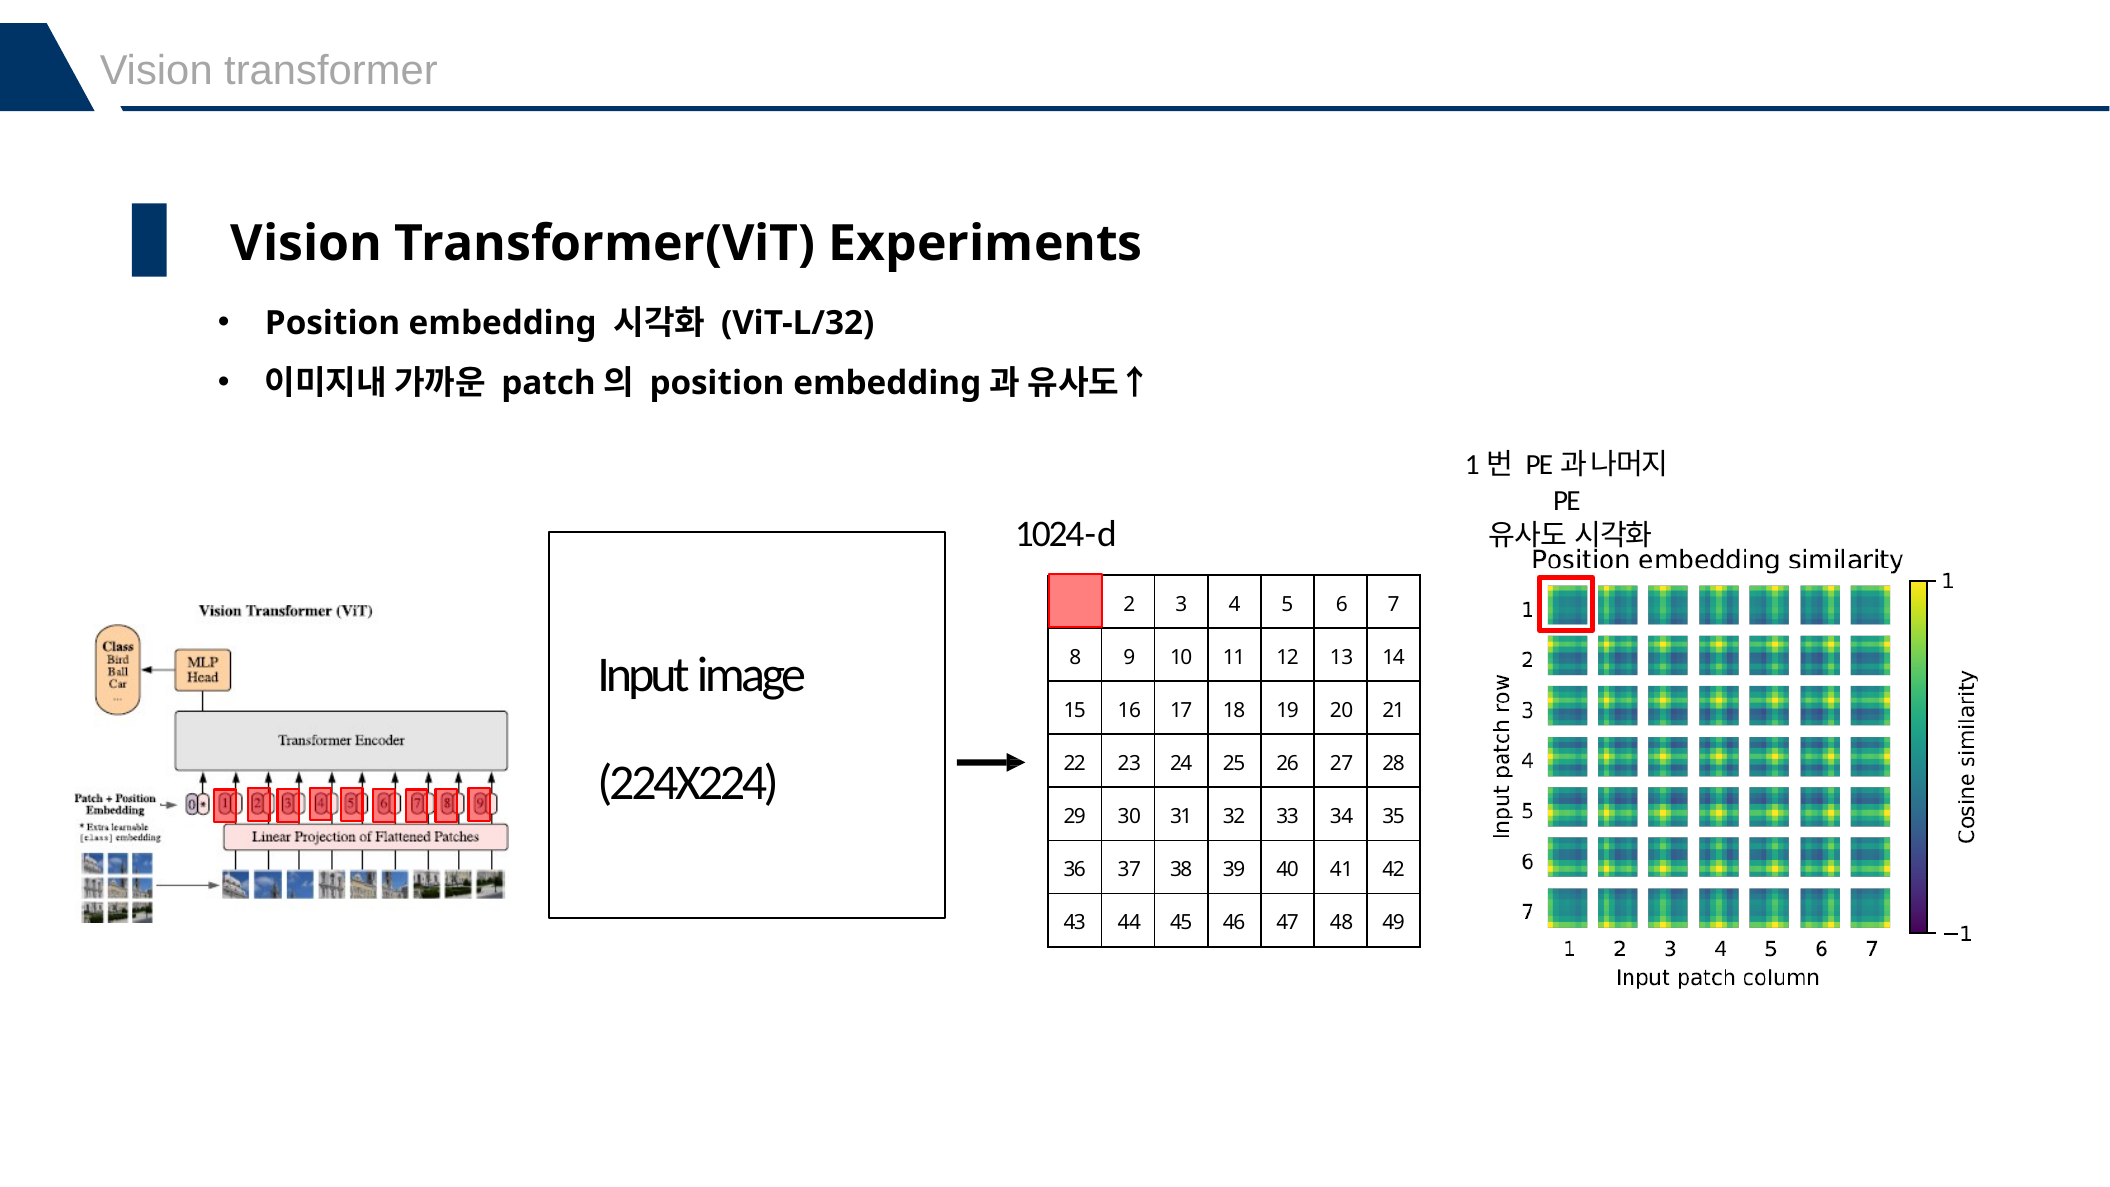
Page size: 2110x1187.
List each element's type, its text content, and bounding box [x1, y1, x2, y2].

text_box [0, 22, 97, 113]
table_cell 45 [1155, 894, 1207, 946]
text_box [247, 787, 301, 823]
table_cell 19 [1262, 682, 1313, 733]
table_cell 10 [1155, 629, 1207, 680]
table_header 6 [1315, 576, 1366, 627]
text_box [213, 788, 237, 824]
table_cell 49 [1368, 894, 1419, 946]
table_header 7 [1368, 576, 1419, 627]
table_header 3 [1155, 576, 1207, 627]
table_cell 43 [1049, 894, 1101, 946]
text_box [467, 787, 491, 823]
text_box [372, 787, 396, 823]
table_cell 32 [1209, 788, 1260, 840]
table_header 4 [1209, 576, 1260, 627]
text_box 1번 PE과 나머지 PE 유사도 시각화 [1444, 443, 1689, 551]
text_box [118, 104, 2110, 113]
text_box Vision transformer [99, 42, 603, 93]
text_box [1492, 548, 1978, 990]
text_box [74, 605, 509, 923]
table_header 5 [1262, 576, 1313, 627]
table_header 2 [1103, 576, 1154, 627]
table_cell 24 [1155, 735, 1207, 786]
table_cell 28 [1368, 735, 1419, 786]
table_cell 35 [1368, 788, 1419, 840]
table_cell 48 [1315, 894, 1366, 946]
text_box Position embedding 시각화 (ViT-L/32) 이미지내 가까운 patch의 position embedding과 유사도↑ [215, 279, 1232, 402]
table_cell 42 [1368, 841, 1419, 893]
text_box [956, 753, 1026, 772]
table_cell 22 [1049, 735, 1101, 786]
table_cell 23 [1102, 735, 1154, 786]
table_cell 11 [1209, 629, 1260, 680]
table_cell 14 [1368, 629, 1419, 680]
table_cell 38 [1155, 841, 1207, 893]
text_box Vision Transformer(ViT) Experiments [215, 203, 1445, 279]
text_box 1024-d [1013, 506, 1139, 554]
table_cell 21 [1368, 682, 1419, 733]
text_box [404, 787, 459, 824]
table_cell 12 [1262, 629, 1313, 680]
table_cell 29 [1049, 788, 1101, 840]
table_cell 13 [1315, 629, 1366, 680]
table_cell 36 [1049, 841, 1101, 893]
table_cell 46 [1209, 894, 1260, 946]
table_cell 20 [1315, 682, 1366, 733]
table_cell 41 [1315, 841, 1366, 893]
text_box [1049, 573, 1103, 627]
table_cell 31 [1155, 788, 1207, 840]
text_box Input image (224X224) [548, 532, 945, 919]
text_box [308, 786, 364, 823]
text_box [131, 202, 168, 278]
table_cell 33 [1262, 788, 1313, 840]
table_cell 47 [1262, 894, 1313, 946]
table_cell 40 [1262, 841, 1313, 893]
table_cell 44 [1102, 894, 1154, 946]
table_cell 16 [1102, 682, 1154, 733]
table_cell 15 [1049, 682, 1101, 733]
table_cell 8 [1049, 629, 1101, 680]
table_cell 37 [1102, 841, 1154, 893]
table_cell 9 [1102, 629, 1154, 680]
table_cell 18 [1209, 682, 1260, 733]
table_cell 25 [1209, 735, 1260, 786]
table_cell 17 [1155, 682, 1207, 733]
table_cell 39 [1209, 841, 1260, 893]
table_cell 34 [1315, 788, 1366, 840]
table_cell 26 [1262, 735, 1313, 786]
table_cell 27 [1315, 735, 1366, 786]
table_cell 30 [1102, 788, 1154, 840]
